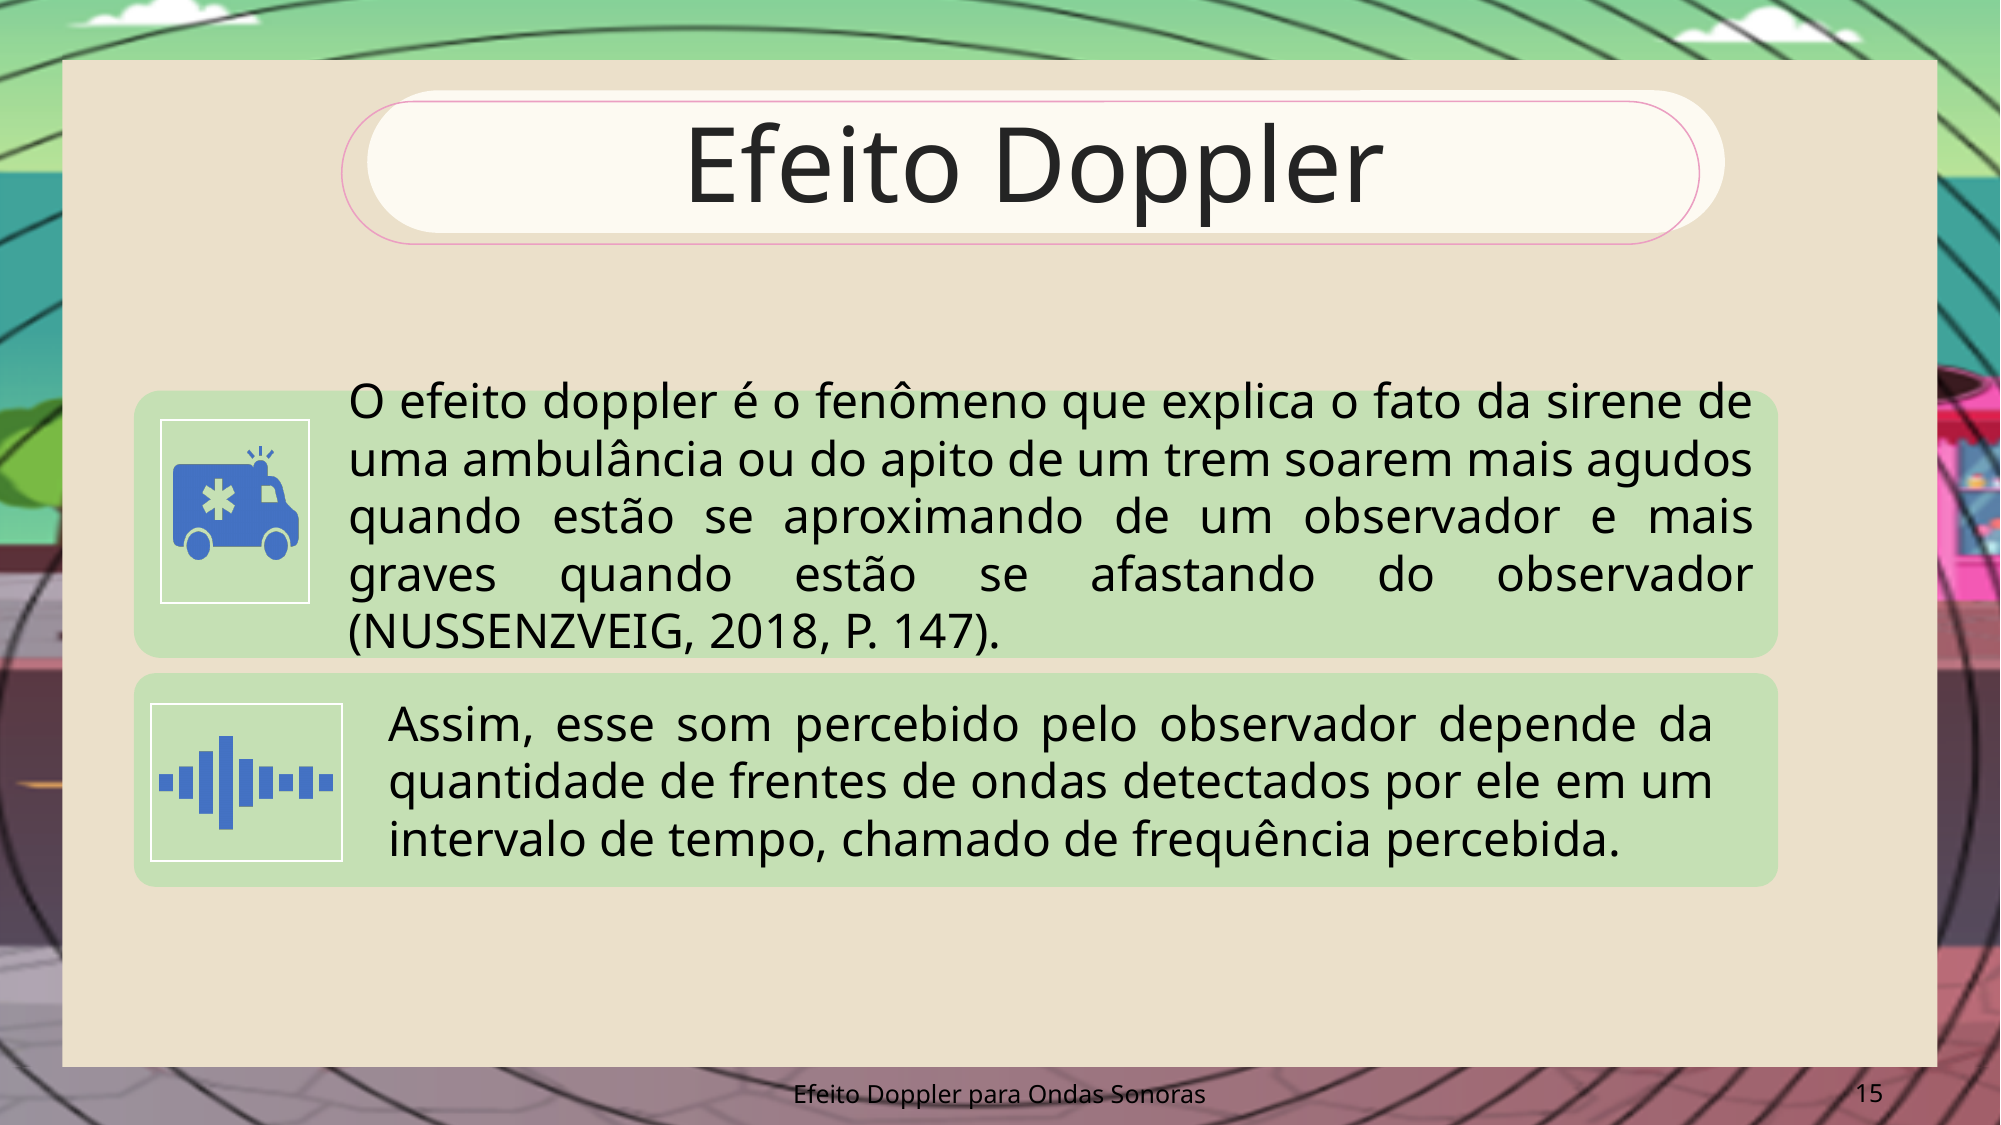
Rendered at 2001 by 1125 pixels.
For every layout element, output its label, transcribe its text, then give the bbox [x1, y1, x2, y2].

text_box 15 [1448, 1065, 1899, 1125]
text_box Efeito Doppler [388, 83, 1681, 90]
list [133, 263, 1779, 977]
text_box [341, 90, 1725, 245]
text_box Efeito Doppler para Ondas Sonoras [662, 1078, 1338, 1125]
picture [0, 0, 2000, 1125]
